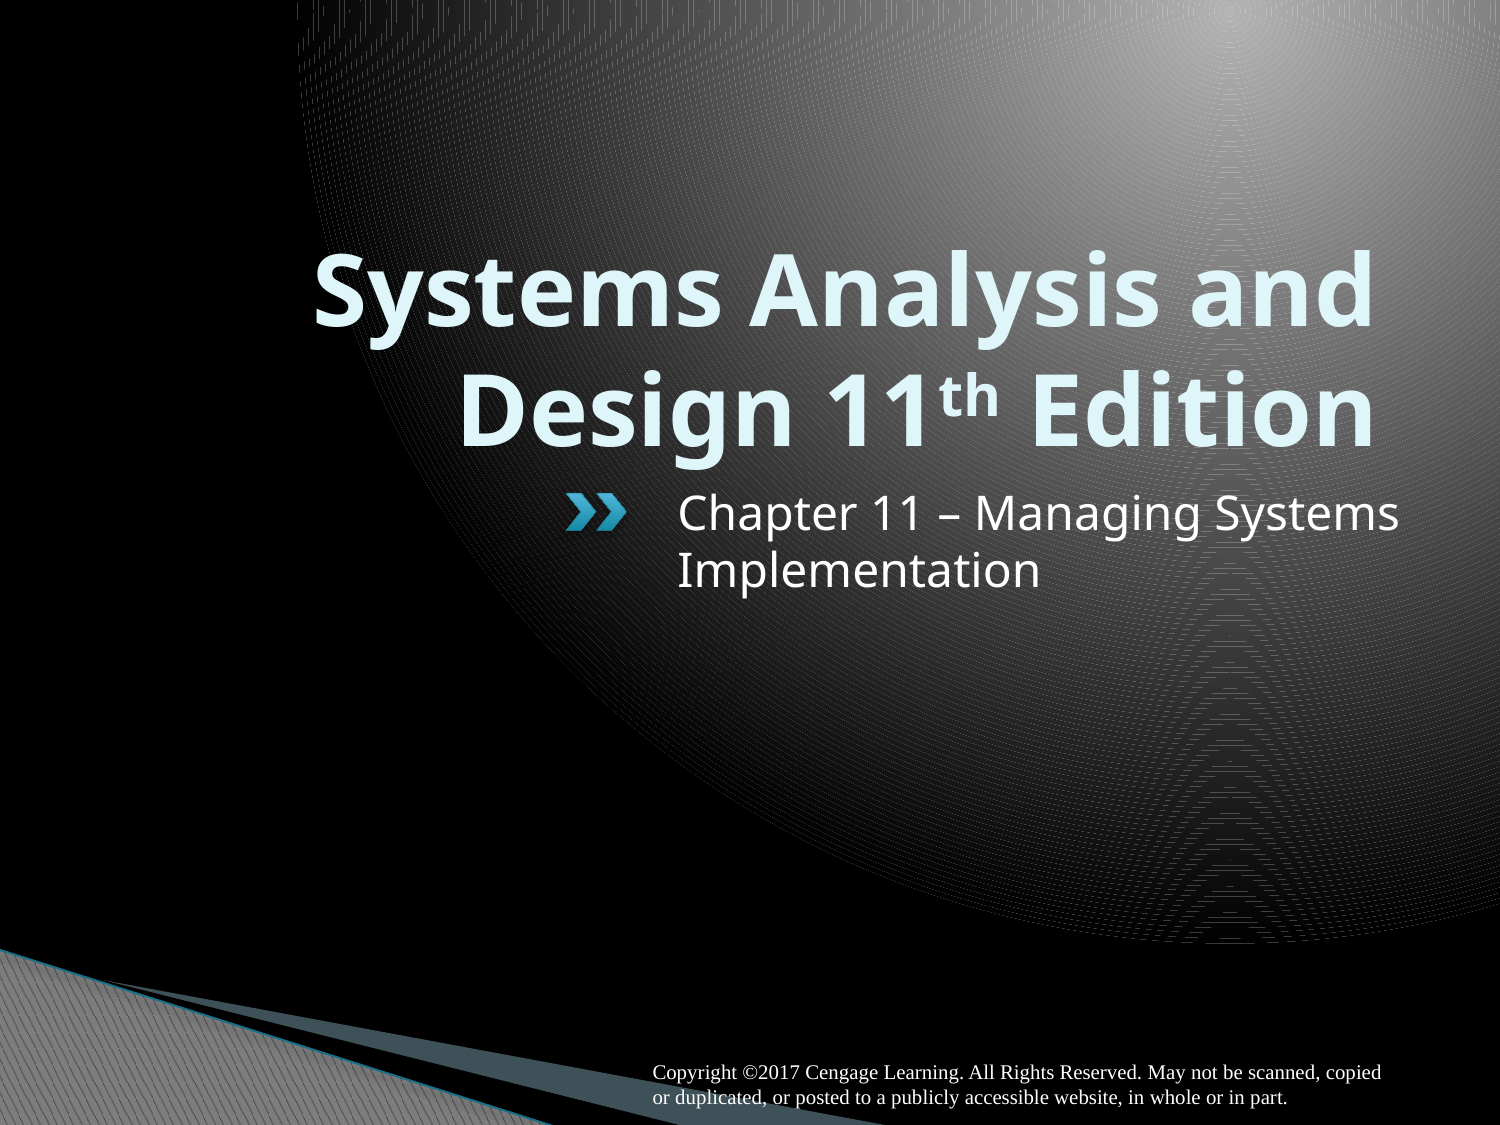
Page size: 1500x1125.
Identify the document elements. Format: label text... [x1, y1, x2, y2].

list Chapter 11 – Managing Systems Implementation [662, 474, 1500, 720]
picture [0, 952, 543, 1125]
title Systems Analysis and Design 11th Edition [118, 173, 1394, 474]
